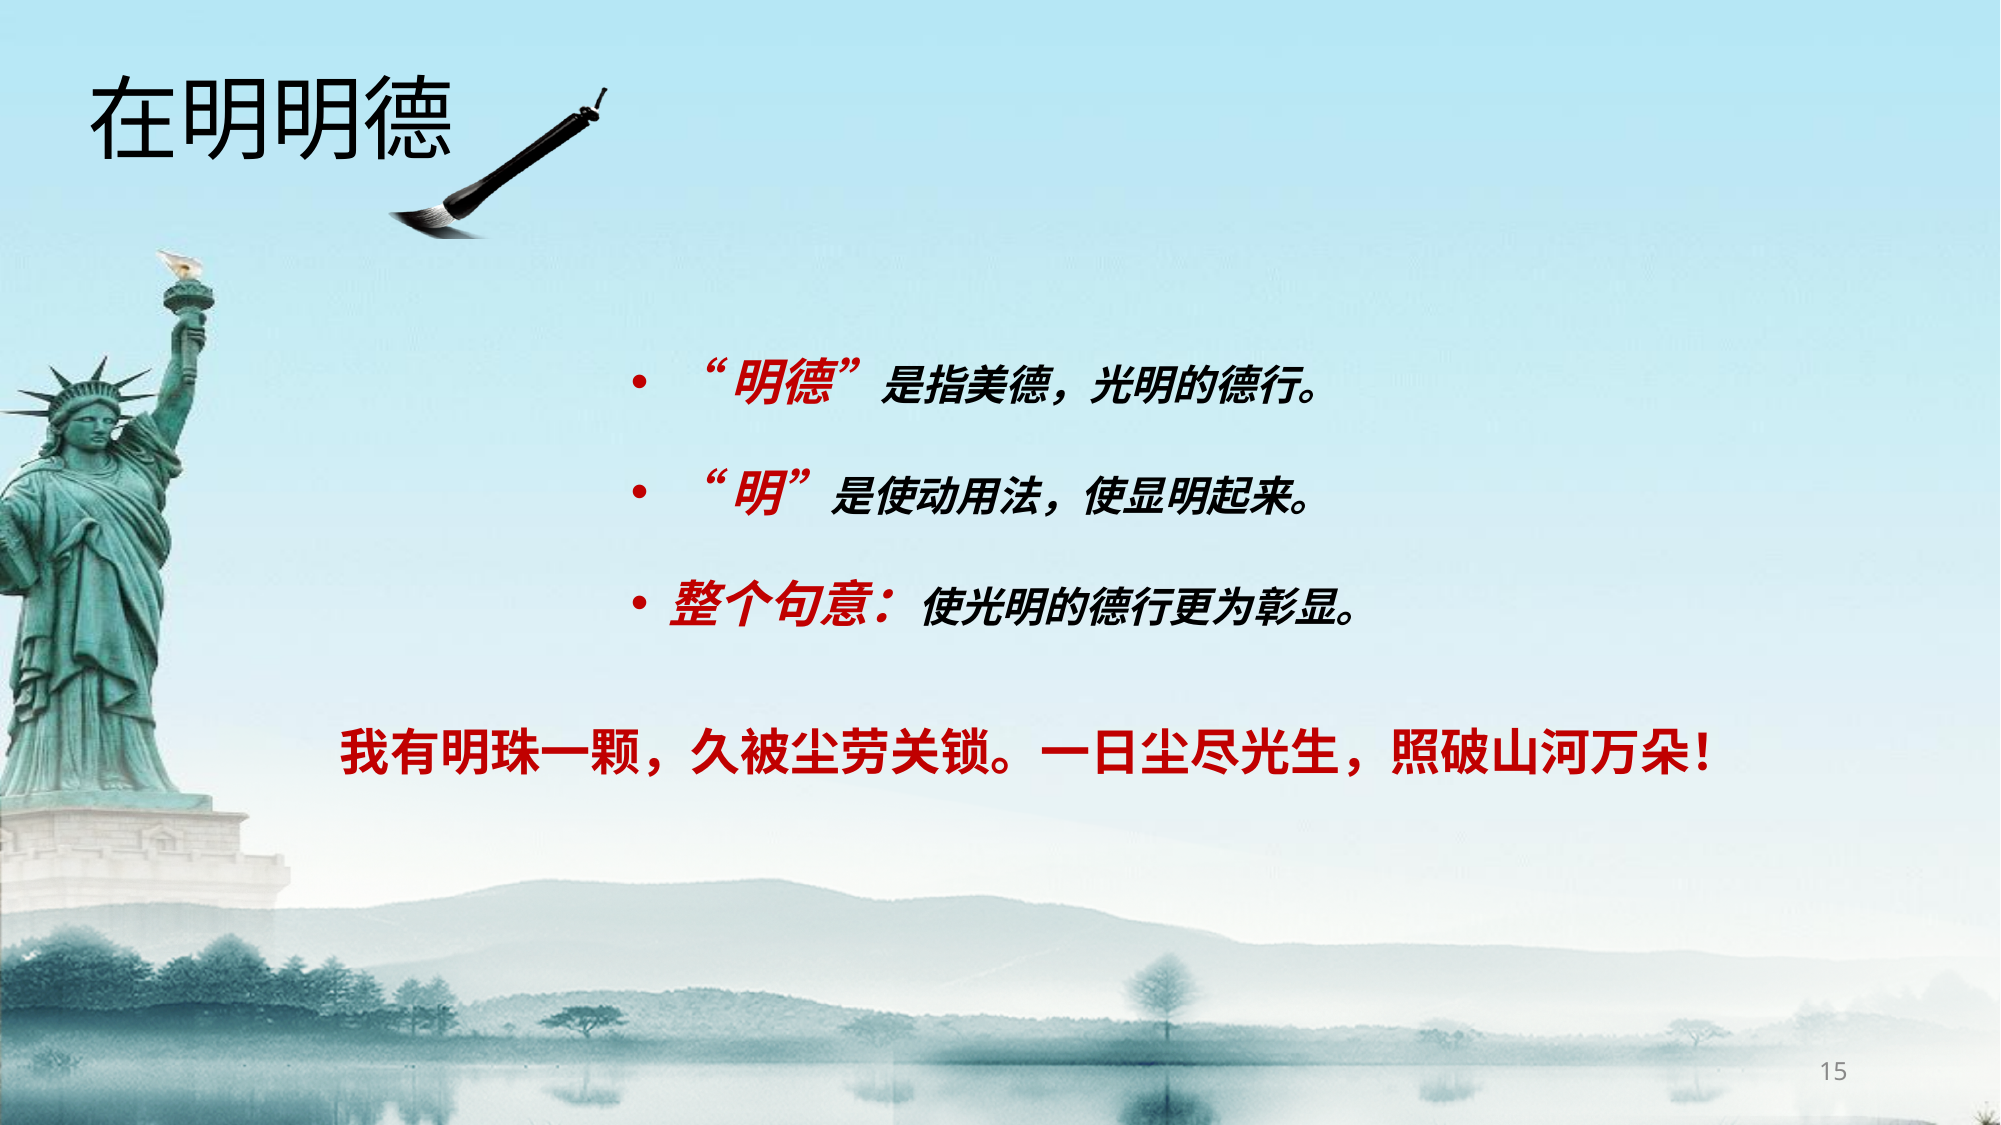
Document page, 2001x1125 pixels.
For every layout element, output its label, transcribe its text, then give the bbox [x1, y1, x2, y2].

picture [0, 0, 2001, 1125]
text_box 在明明德 [72, 66, 682, 101]
